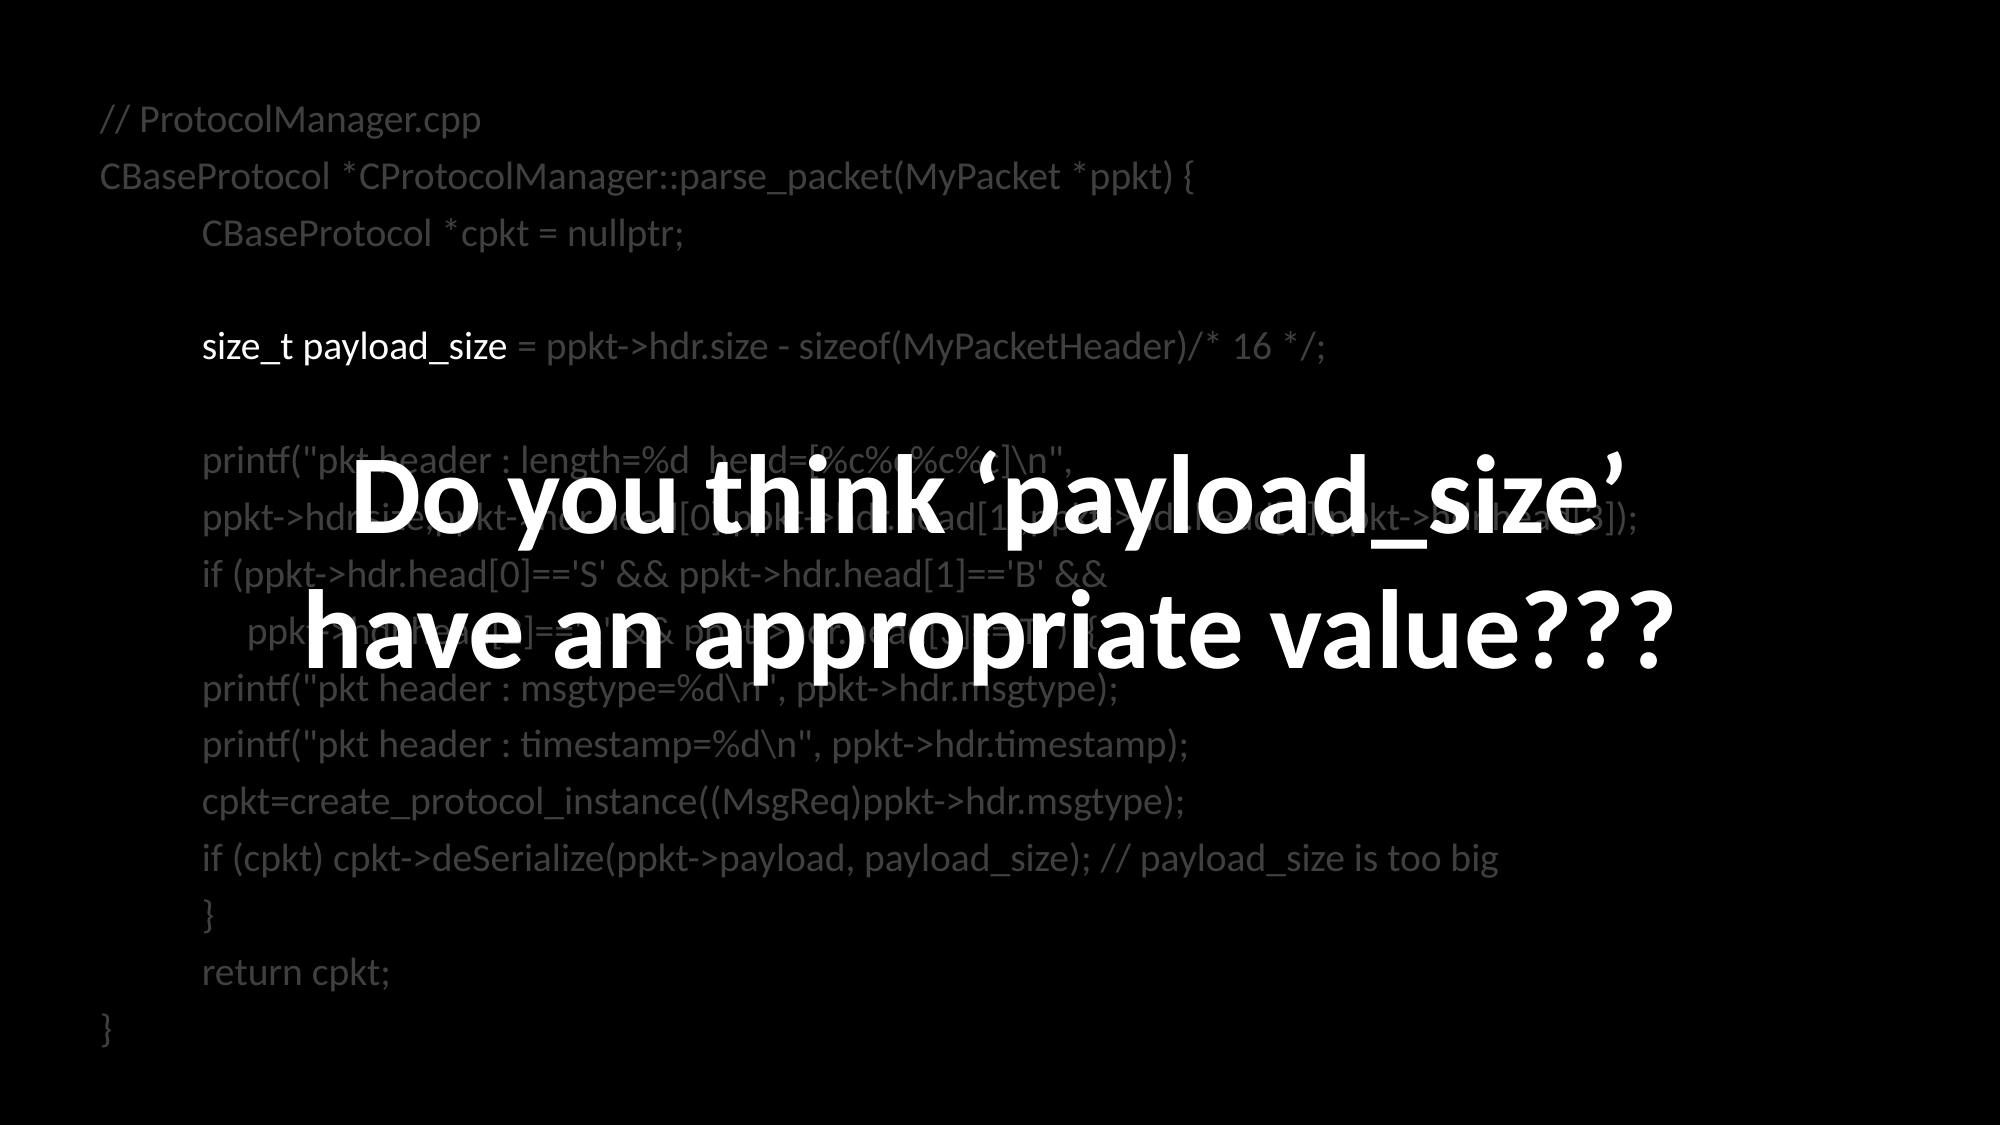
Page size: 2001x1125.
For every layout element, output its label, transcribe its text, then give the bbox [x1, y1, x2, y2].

list // ProtocolManager.cpp CBaseProtocol *CProtocolManager::parse_packet(MyPacket *ppkt) { CBaseProtocol *cpkt = nullptr; size_t payload_size = ppkt->hdr.size - sizeof(MyPacketHeader)/* 16 */; printf("pkt header : length=%d head=[%c%c%c%c]\n", ppkt->hdr.size,ppkt->hdr.head[0],ppkt->hdr.head[1],ppkt->hdr.head[2],ppkt->hdr.head[3]); if (ppkt->hdr.head[0]=='S' && ppkt->hdr.head[1]=='B' && ppkt->hdr.head[2]=='1' && ppkt->hdr.head[3]=='T' ) { printf("pkt header : msgtype=%d\n", ppkt->hdr.msgtype); printf("pkt header : timestamp=%d\n", ppkt->hdr.timestamp); cpkt=create_protocol_instance((MsgReq)ppkt->hdr.msgtype); if (cpkt) cpkt->deSerialize(ppkt->payload, payload_size); // payload_size is too big } return cpkt; } [84, 84, 1925, 1064]
text_box Do you think ‘payload_size’ have an appropriate value??? [282, 413, 1698, 698]
